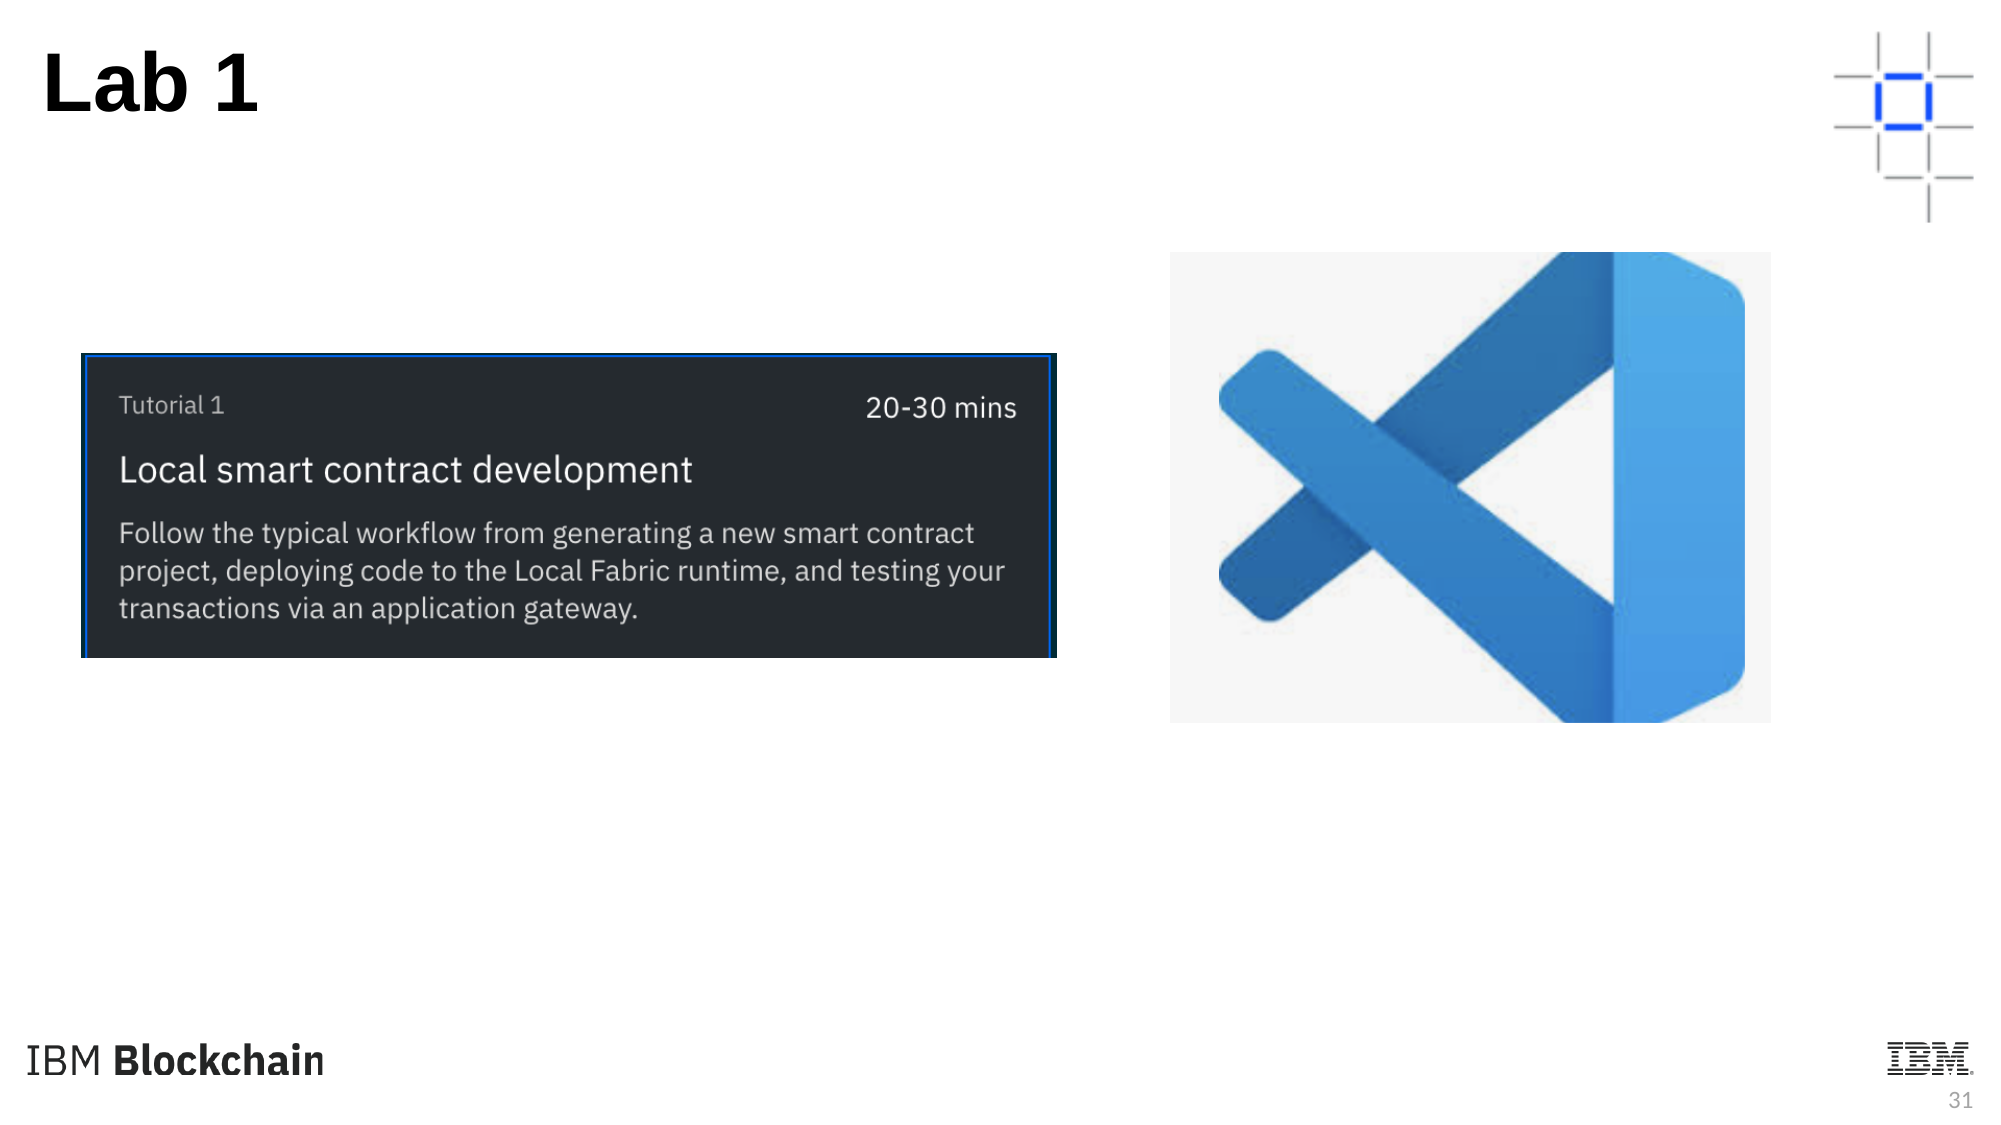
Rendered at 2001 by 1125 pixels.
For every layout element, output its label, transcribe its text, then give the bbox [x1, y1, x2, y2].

picture [1170, 252, 1771, 724]
picture [1834, 32, 1973, 222]
picture [86, 356, 1050, 658]
list Lab 1 [27, 31, 1727, 253]
